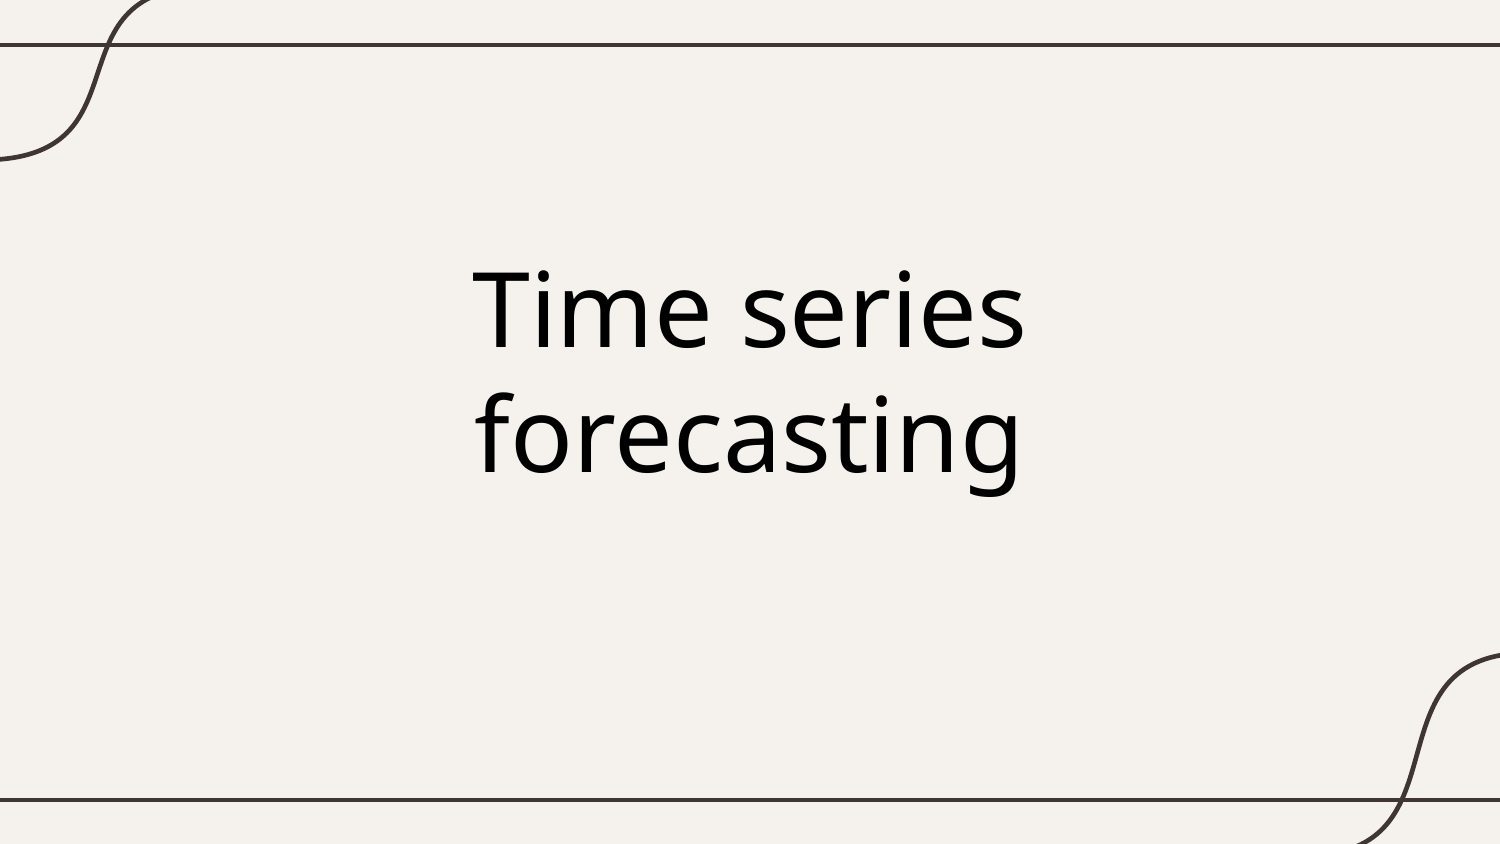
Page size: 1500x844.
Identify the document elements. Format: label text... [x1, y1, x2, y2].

title Time series forecasting [362, 315, 1138, 422]
